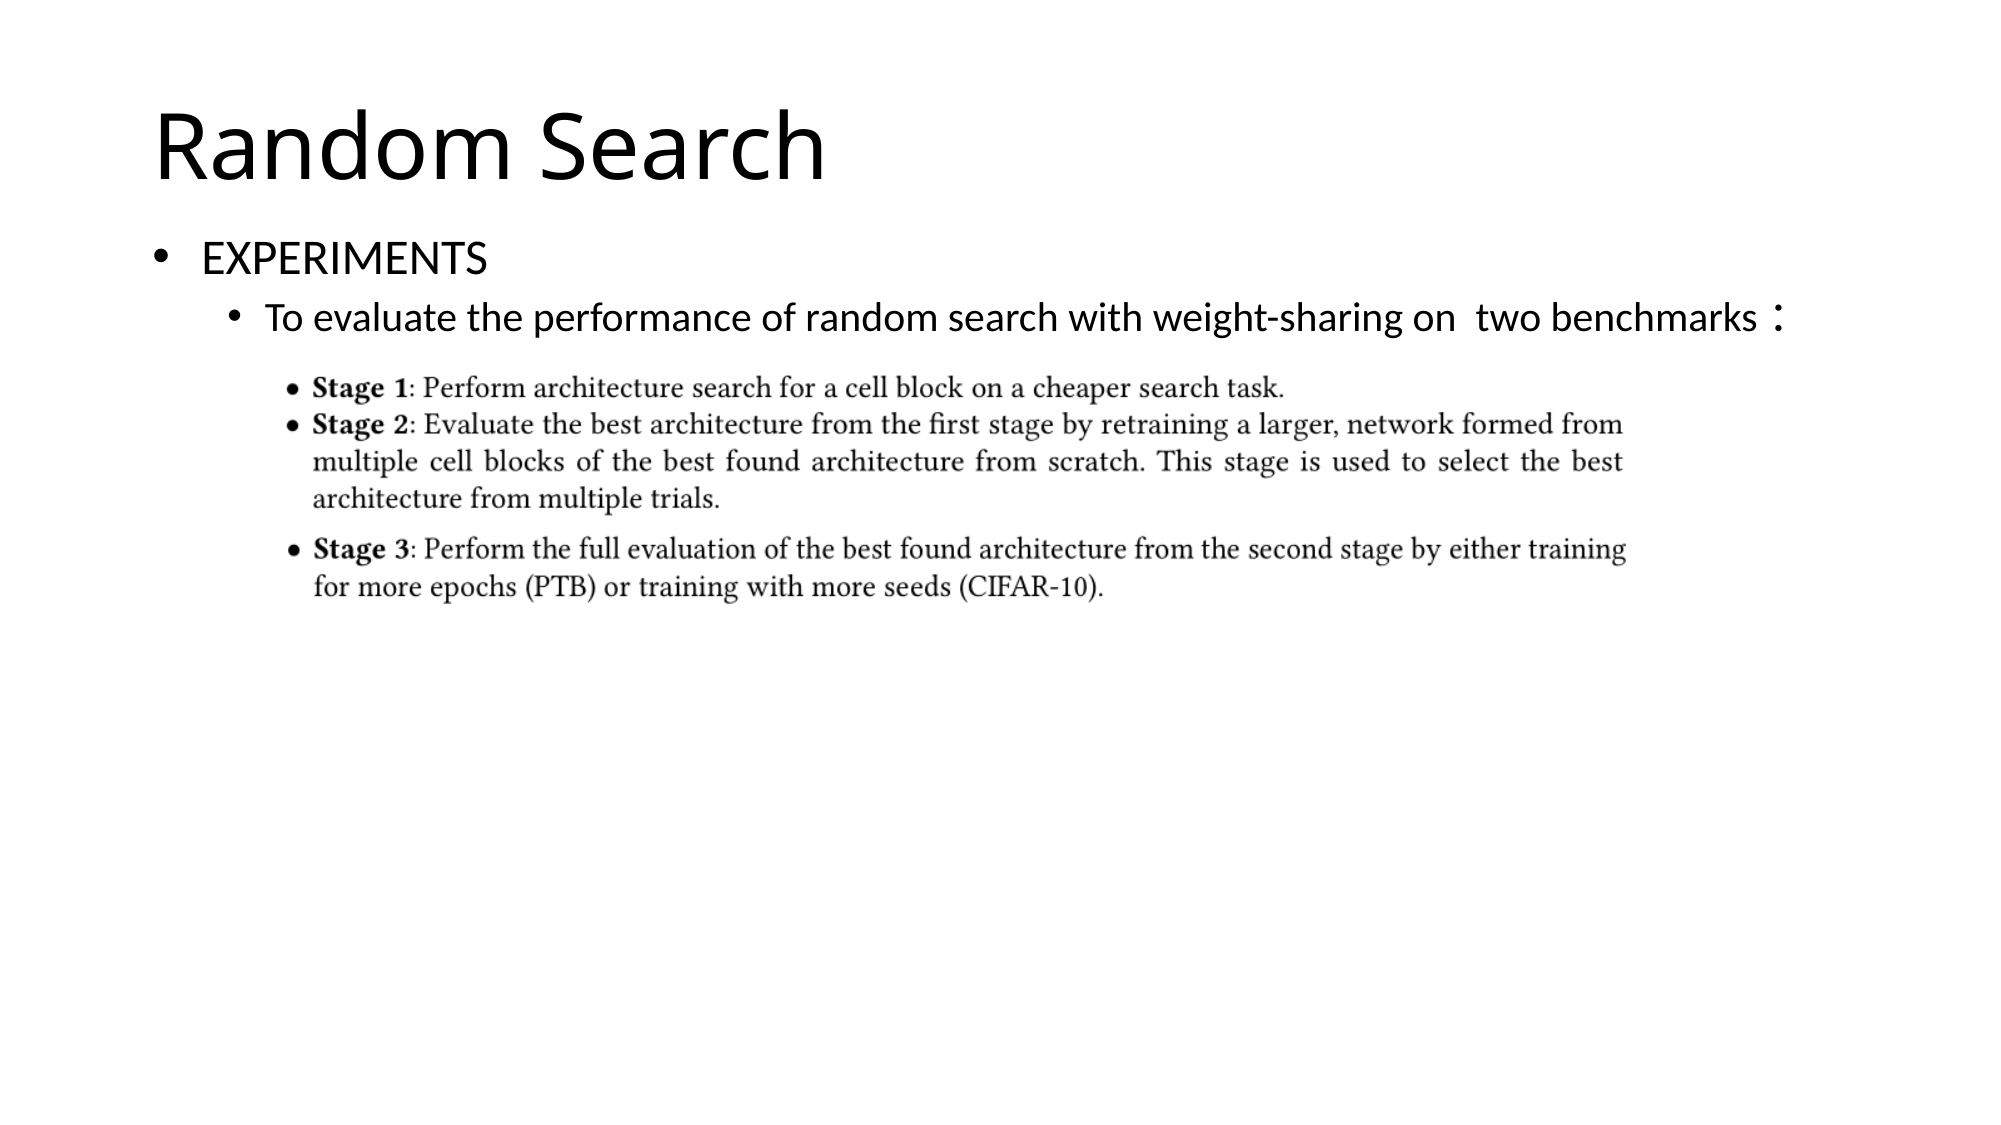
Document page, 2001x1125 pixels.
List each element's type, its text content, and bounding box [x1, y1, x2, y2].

picture [277, 372, 1636, 609]
list EXPERIMENTS To evaluate the performance of random search with weight-sharing on two benchmarks： [137, 223, 1863, 938]
title Random Search [137, 40, 1863, 223]
